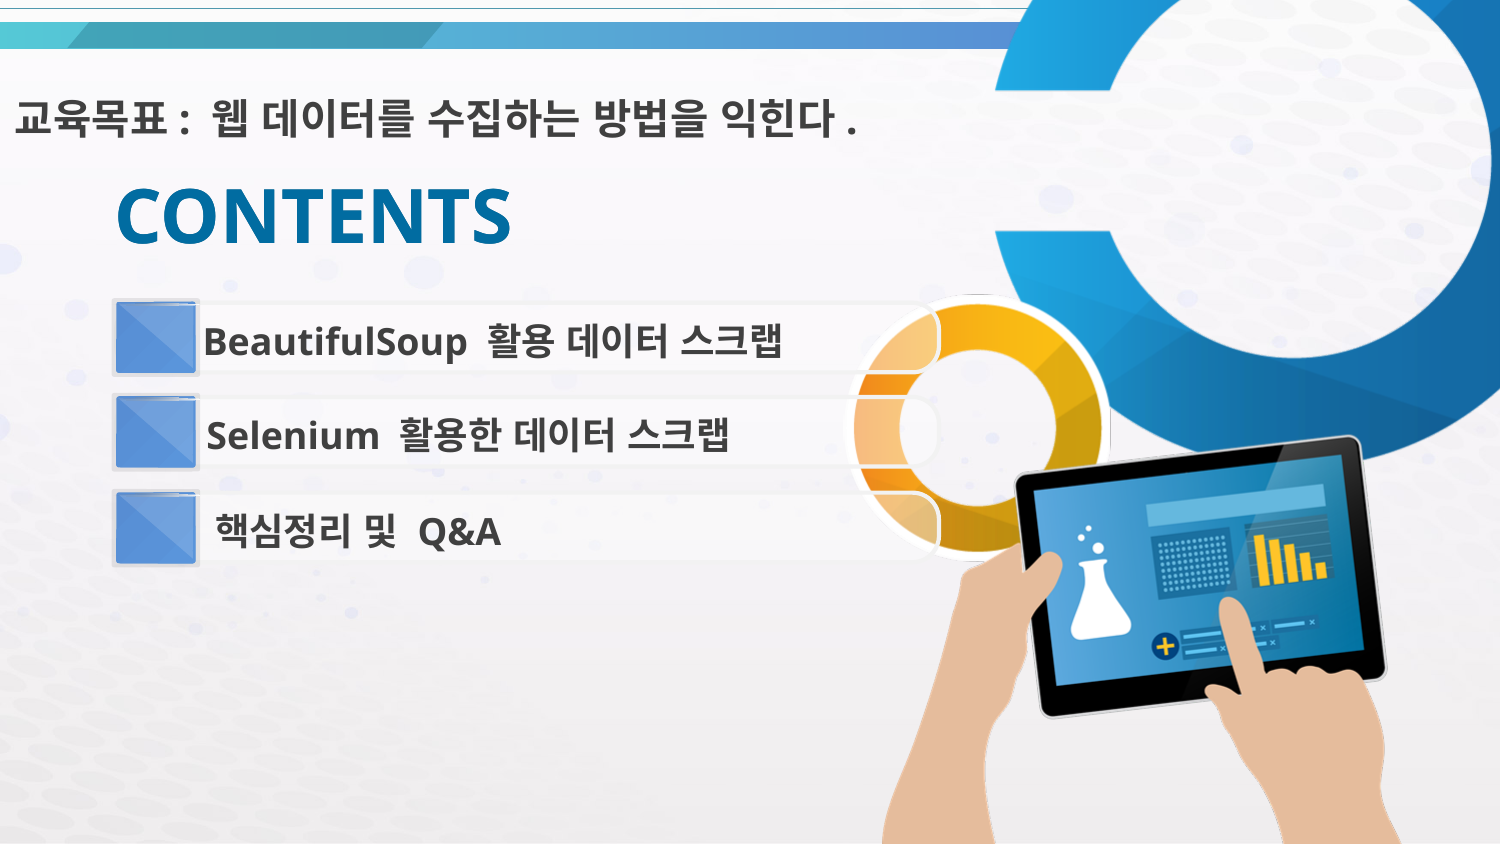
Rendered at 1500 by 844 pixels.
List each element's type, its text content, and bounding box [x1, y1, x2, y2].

text_box Selenium 활용한 데이터 스크랩 [201, 391, 746, 465]
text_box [111, 488, 201, 568]
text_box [111, 392, 201, 472]
text_box [424, 20, 838, 50]
text_box [65, 19, 446, 51]
text_box 핵심정리 및 Q&A [200, 486, 517, 561]
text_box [111, 297, 201, 378]
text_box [97, 151, 541, 269]
text_box [205, 300, 838, 375]
text_box [205, 394, 838, 469]
text_box BeautifulSoup 활용 데이터 스크랩 [201, 297, 799, 371]
picture [0, 0, 1500, 844]
text_box 교육목표: 웹 데이터를 수집하는 방법을 익힌다. [0, 70, 838, 151]
text_box [205, 490, 838, 565]
text_box [0, 20, 87, 50]
